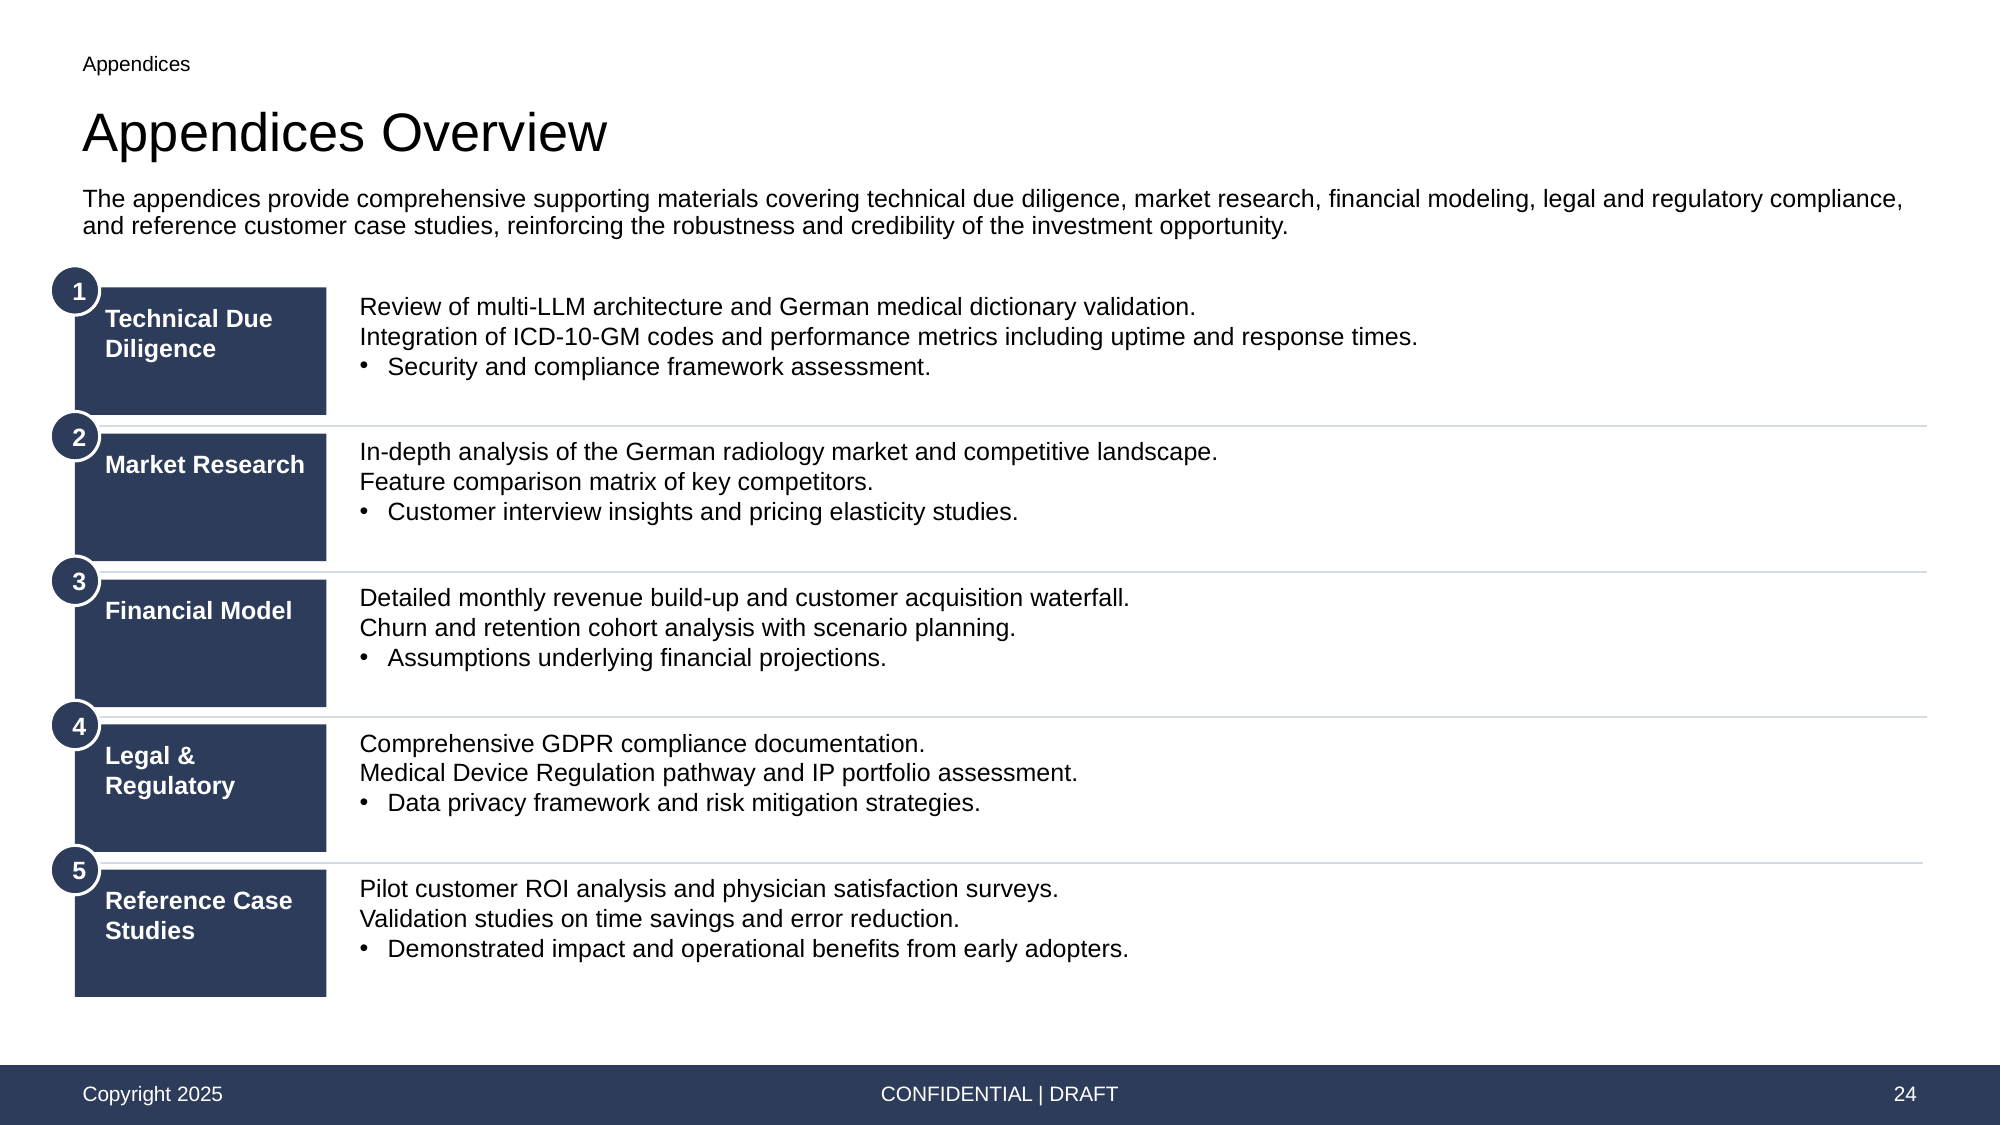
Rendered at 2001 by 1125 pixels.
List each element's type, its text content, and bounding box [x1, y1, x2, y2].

footer CONFIDENTIAL | DRAFT [662, 1071, 1338, 1115]
text_box Legal & Regulatory [74, 724, 327, 852]
text_box 3 [48, 554, 102, 608]
text_box 1 [48, 264, 102, 317]
text_box 4 [48, 698, 102, 752]
text_box Detailed monthly revenue build-up and customer acquisition waterfall. Churn and retention cohort analysis with scenario planning. Assumptions underlying financial projections. [352, 578, 1927, 706]
text_box Technical Due Diligence [74, 287, 327, 415]
list Appendices [75, 46, 1925, 90]
text_box Review of multi-LLM architecture and German medical dictionary validation. Integration of ICD-10-GM codes and performance metrics including uptime and response times. Security and compliance framework assessment. [352, 287, 1927, 415]
text_box Market Research [74, 433, 327, 562]
list The appendices provide comprehensive supporting materials covering technical due diligence, market research, financial modeling, legal and regulatory compliance, and reference customer case studies, reinforcing the robustness and credibility of the investment opportunity. [75, 171, 1925, 273]
text_box Pilot customer ROI analysis and physician satisfaction surveys. Validation studies on time savings and error reduction. Demonstrated impact and operational benefits from early adopters. [352, 869, 1927, 997]
text_box 5 [48, 843, 102, 897]
slide_number 24 [1474, 1071, 1925, 1115]
text_box Financial Model [74, 579, 327, 708]
text_box Reference Case Studies [74, 869, 327, 997]
title Appendices Overview [75, 90, 1925, 171]
text_box In-depth analysis of the German radiology market and competitive landscape. Feature comparison matrix of key competitors. Customer interview insights and pricing elasticity studies. [352, 432, 1927, 561]
text_box 2 [48, 409, 102, 463]
text_box Comprehensive GDPR compliance documentation. Medical Device Regulation pathway and IP portfolio assessment. Data privacy framework and risk mitigation strategies. [352, 724, 1927, 852]
